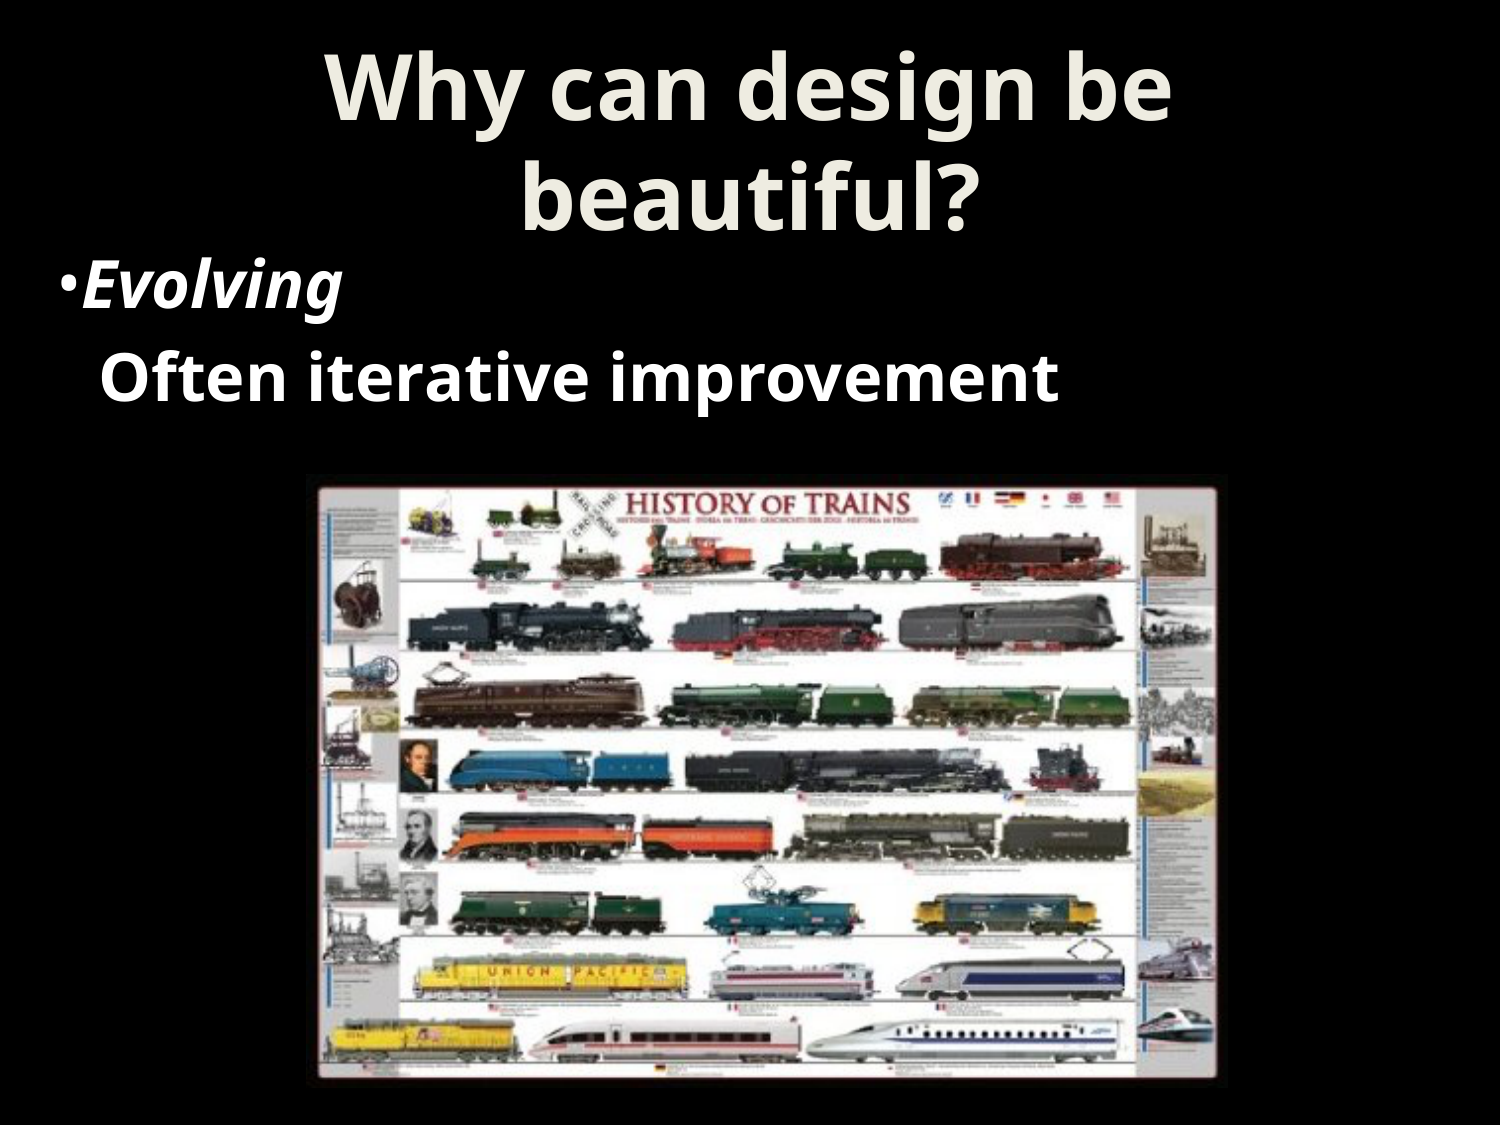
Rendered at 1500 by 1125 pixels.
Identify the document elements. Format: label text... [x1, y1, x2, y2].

picture [306, 474, 1228, 1088]
list Evolving Often iterative improvement [41, 140, 1411, 466]
title Why can design be beautiful? [75, 45, 1425, 233]
